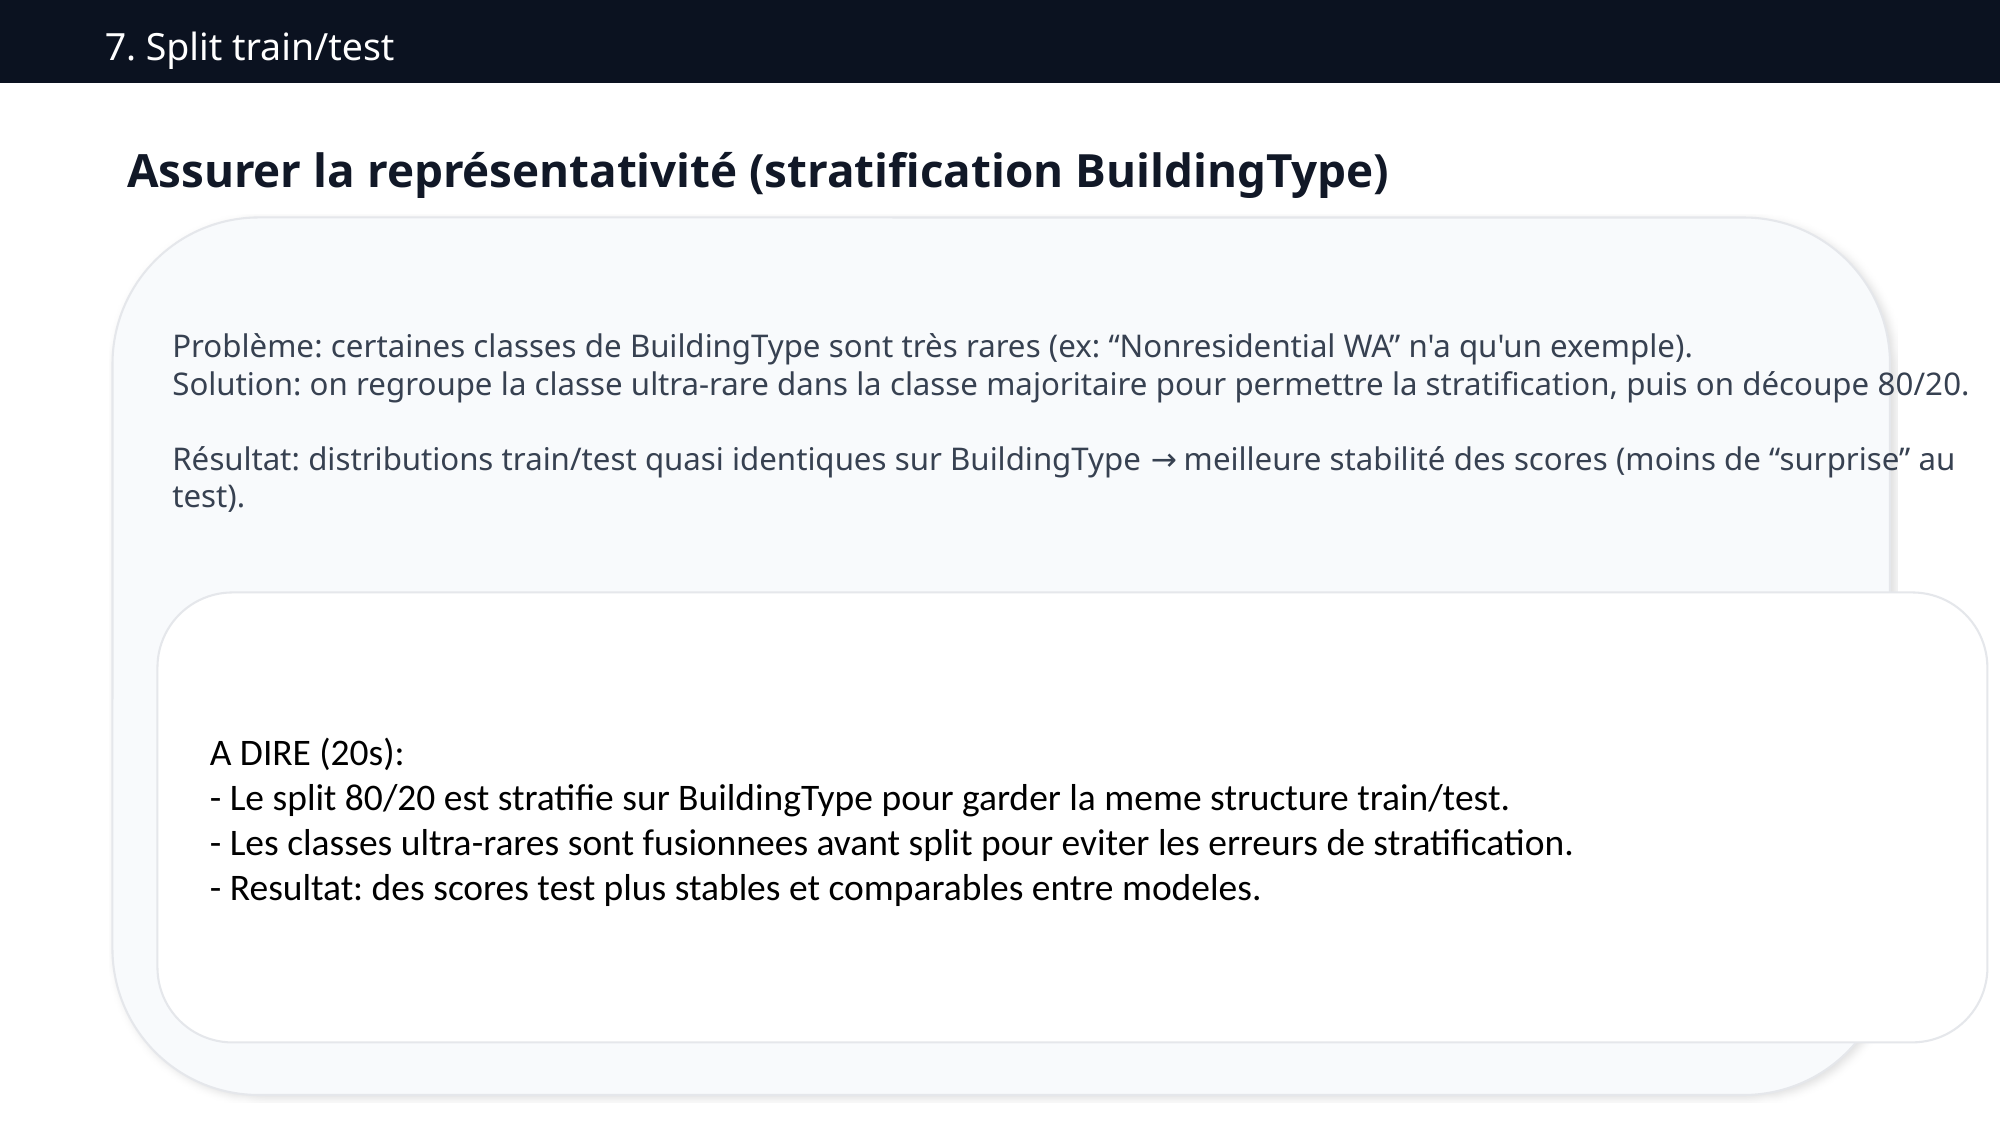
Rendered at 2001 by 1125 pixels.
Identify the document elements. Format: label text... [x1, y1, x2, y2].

text_box A DIRE (20s): - Le split 80/20 est stratifie sur BuildingType pour garder la meme structure train/test. - Les classes ultra-rares sont fusionnees avant split pour eviter les erreurs de stratification. - Resultat: des scores test plus stables et comparables entre modeles. [194, 622, 1950, 1013]
text_box [112, 217, 1891, 1096]
text_box [157, 592, 1988, 1043]
text_box Assurer la représentativité (stratification BuildingType) [112, 142, 1913, 195]
text_box Problème: certaines classes de BuildingType sont très rares (ex: “Nonresidential WA” n'a qu'un exemple). Solution: on regroupe la classe ultra-rare dans la classe majoritaire pour permettre la stratification, puis on découpe 80/20. Résultat: distributions train/test quasi identiques sur BuildingType → meilleure stabilité des scores (moins de “surprise” au test). [157, 269, 1988, 570]
text_box [0, 0, 2000, 83]
text_box 7. Split train/test [89, 19, 1910, 72]
